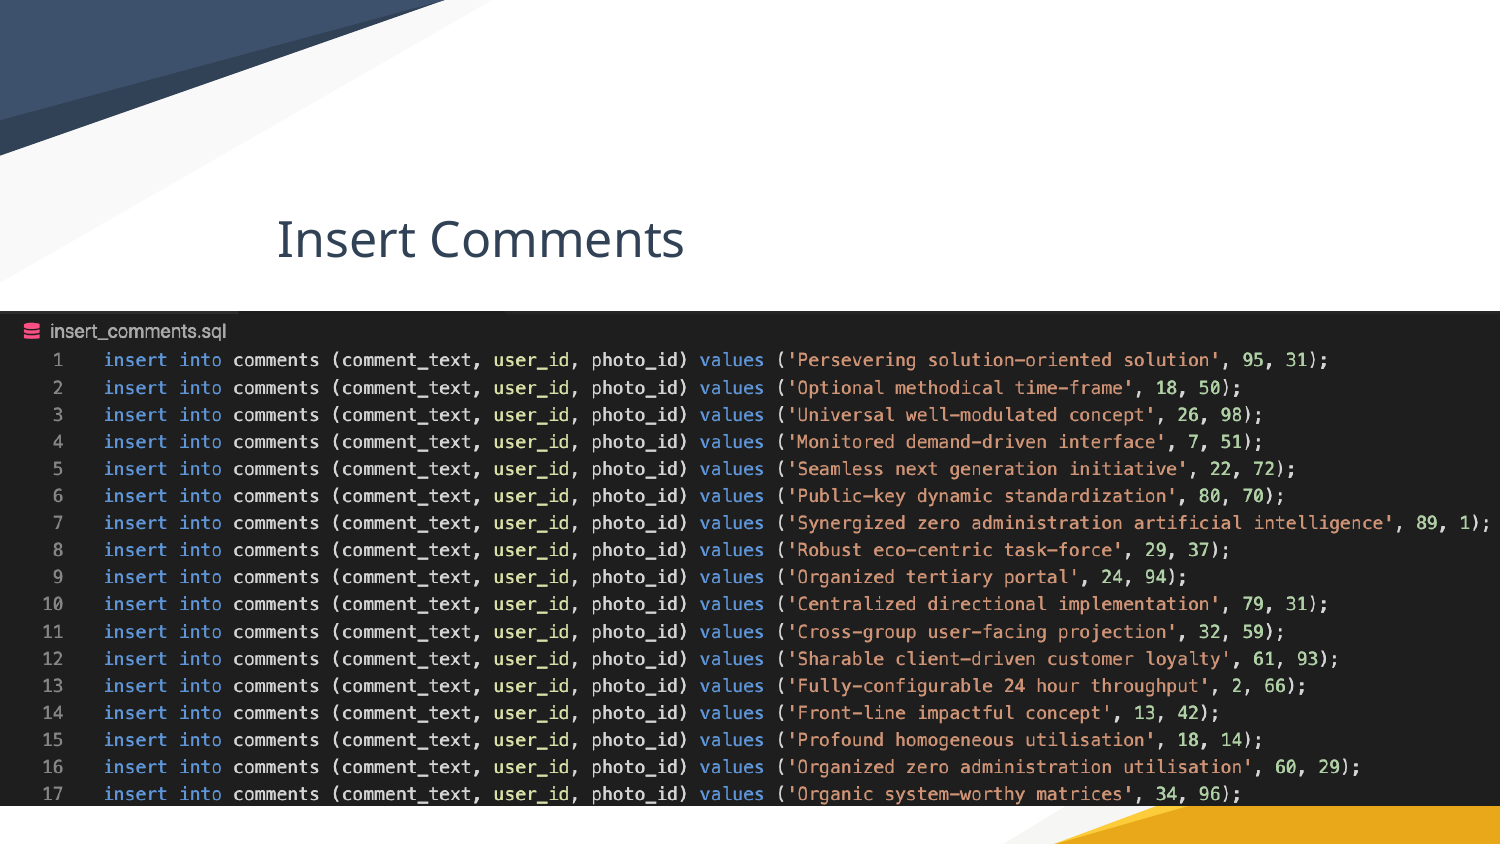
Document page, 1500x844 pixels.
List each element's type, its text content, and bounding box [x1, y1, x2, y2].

title Insert Comments [262, 183, 1238, 263]
picture [0, 311, 1500, 806]
